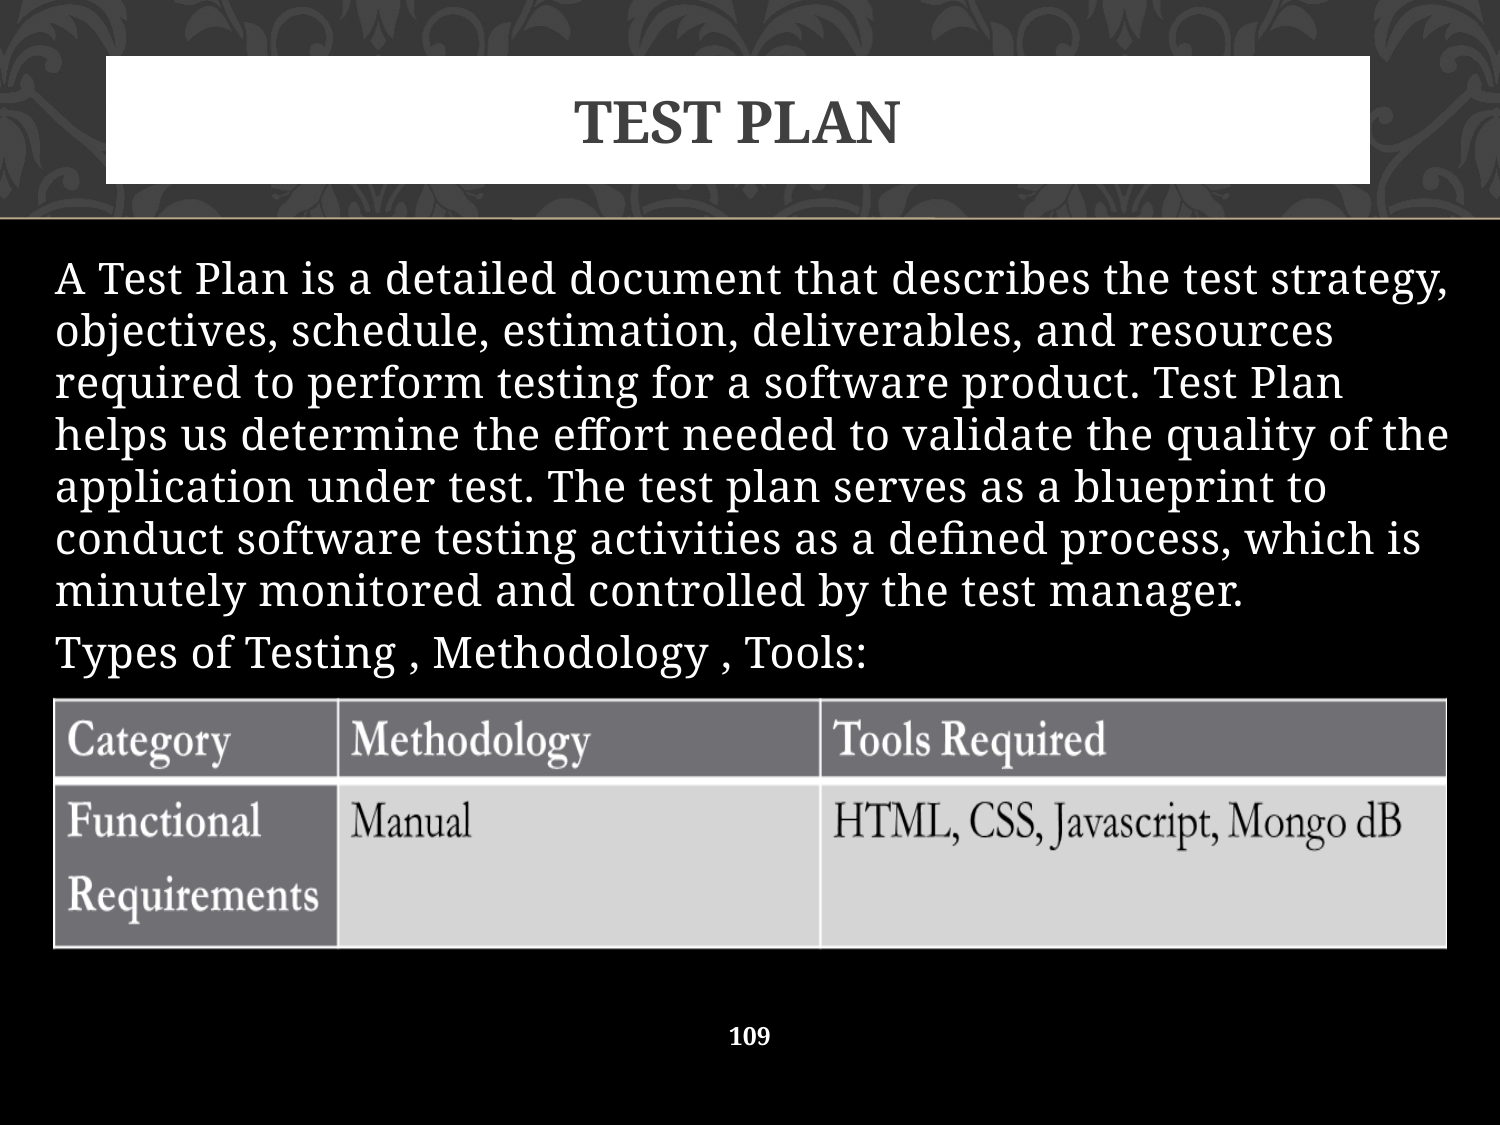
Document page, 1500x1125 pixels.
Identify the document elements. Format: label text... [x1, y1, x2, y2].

picture [52, 688, 1448, 961]
title Test Plan [106, 56, 1370, 184]
slide_number 109 [662, 1012, 838, 1063]
list A Test Plan is a detailed document that describes the test strategy, objectives, schedule, estimation, deliverables, and resources required to perform testing for a software product. Test Plan helps us determine the effort needed to validate the quality of the application under test. The test plan serves as a blueprint to conduct software testing activities as a defined process, which is minutely monitored and controlled by the test manager. Types of Testing , Methodology , Tools: [40, 243, 1471, 693]
